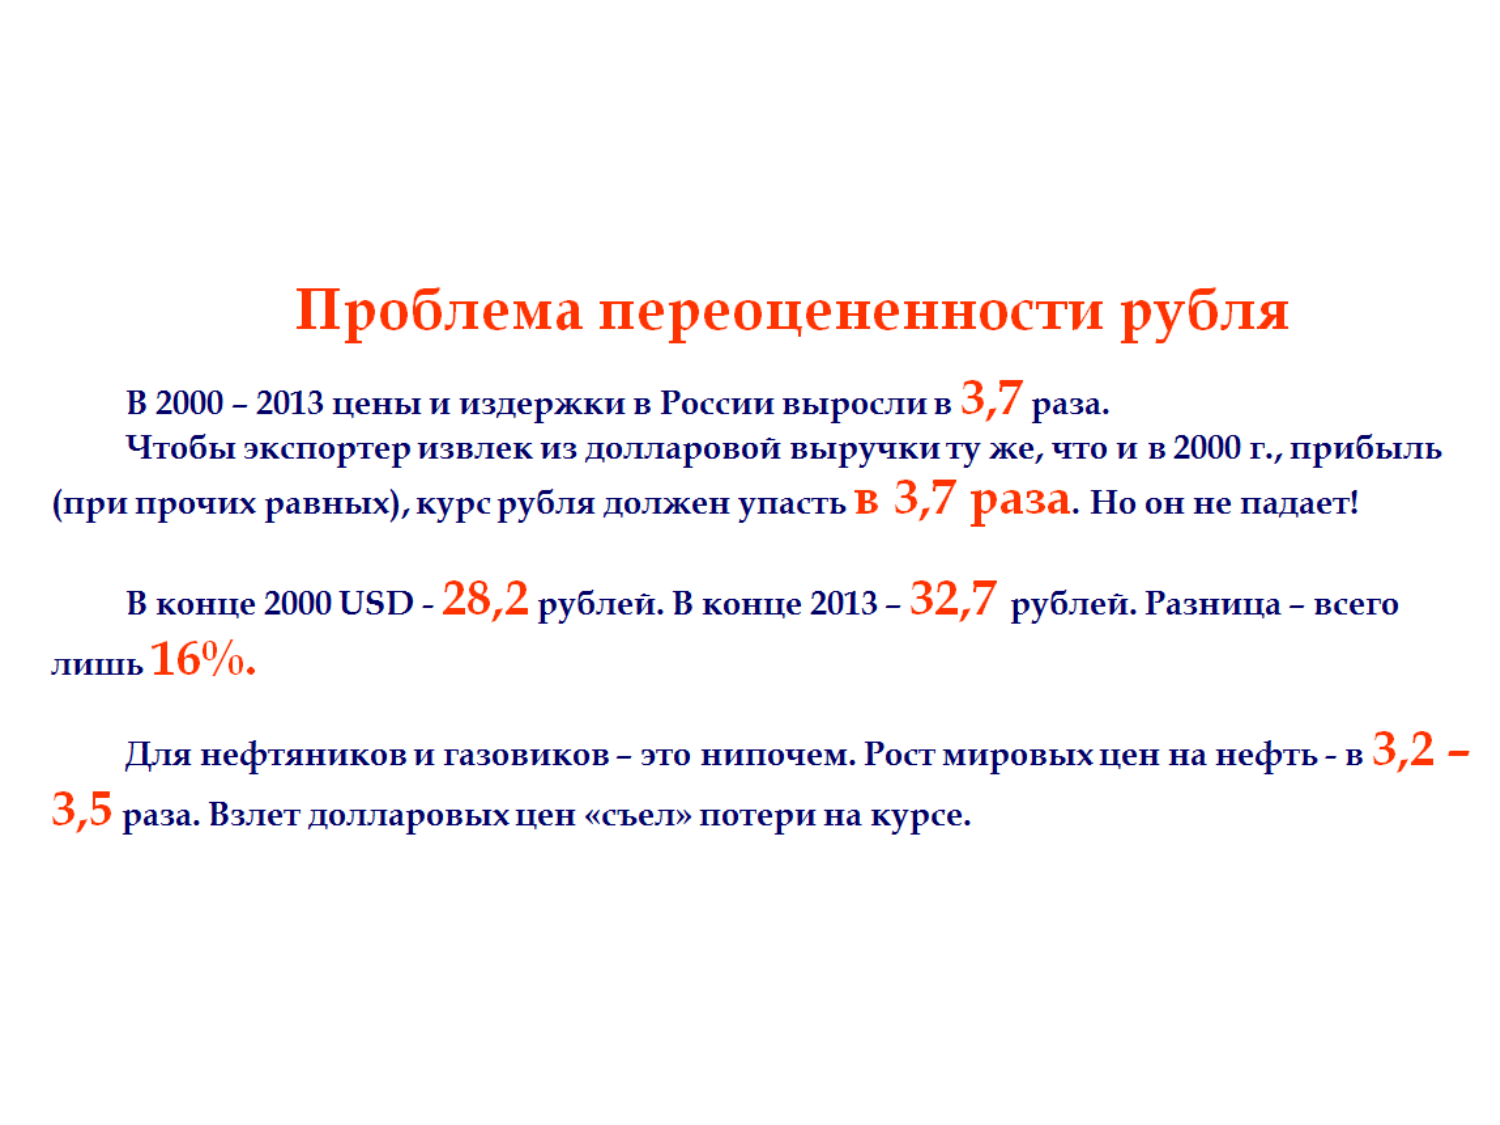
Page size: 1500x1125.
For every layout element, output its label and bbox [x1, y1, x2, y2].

picture [25, 278, 1500, 857]
